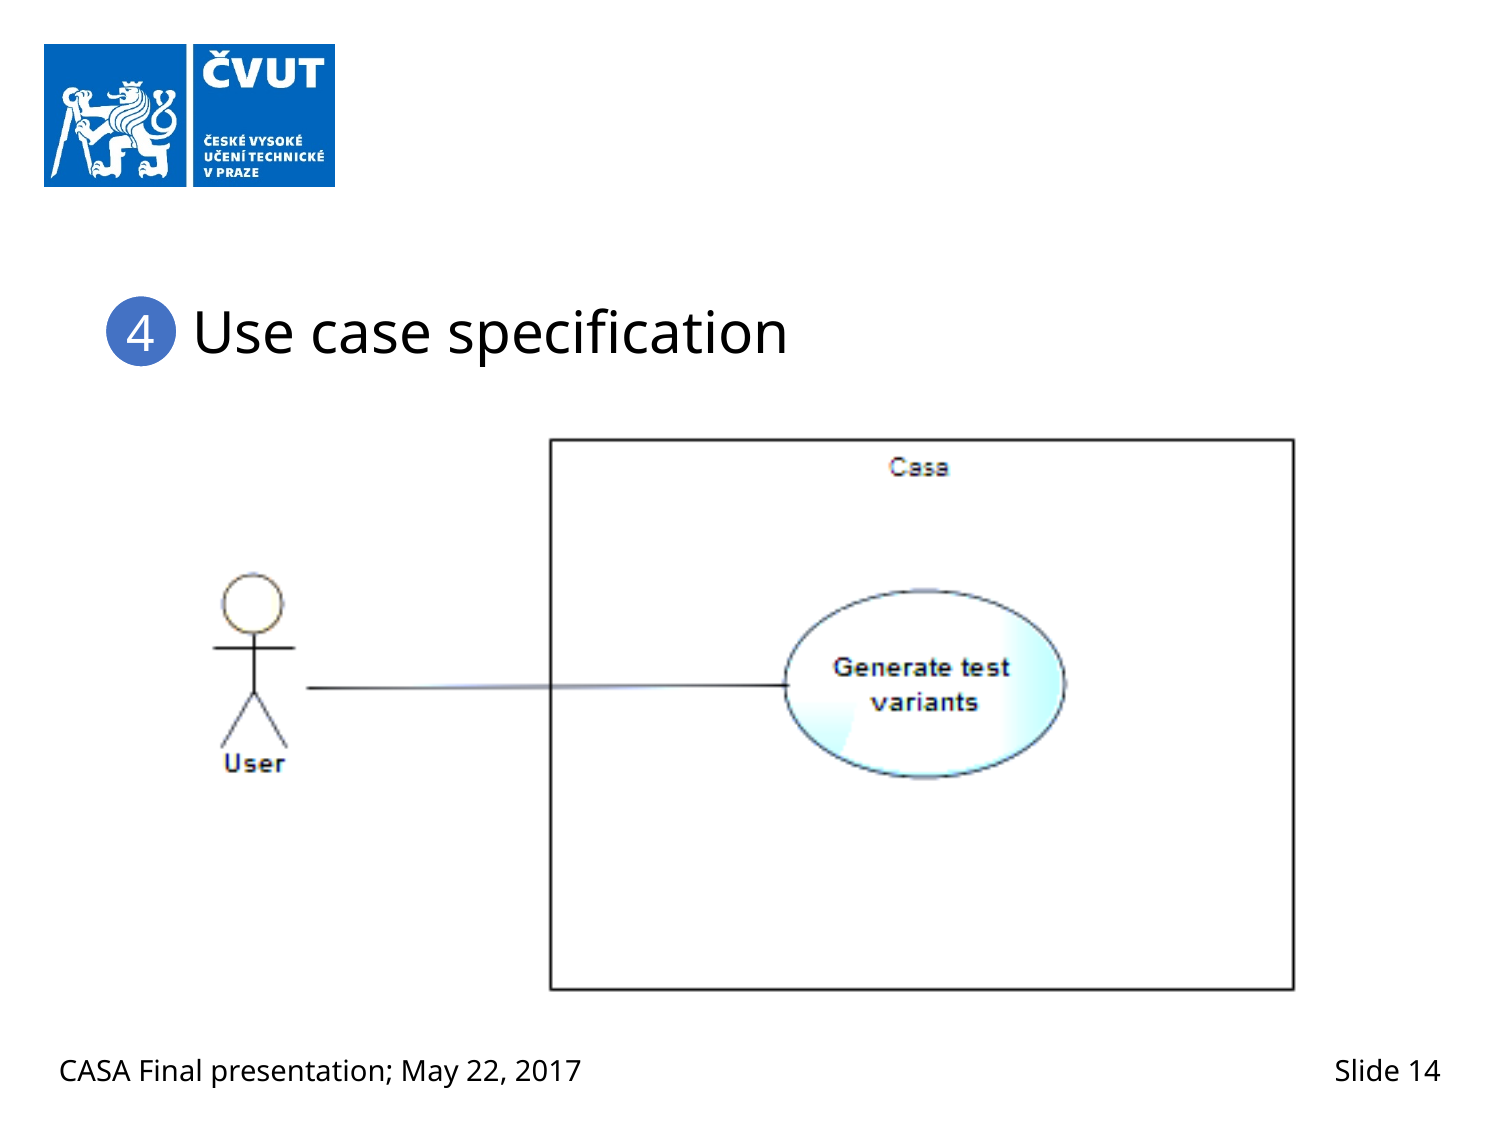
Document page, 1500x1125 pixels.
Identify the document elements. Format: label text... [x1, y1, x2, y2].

title Use case specification [177, 295, 1456, 474]
picture [44, 44, 335, 187]
text_box 4 [104, 294, 179, 369]
picture [193, 416, 1313, 1013]
